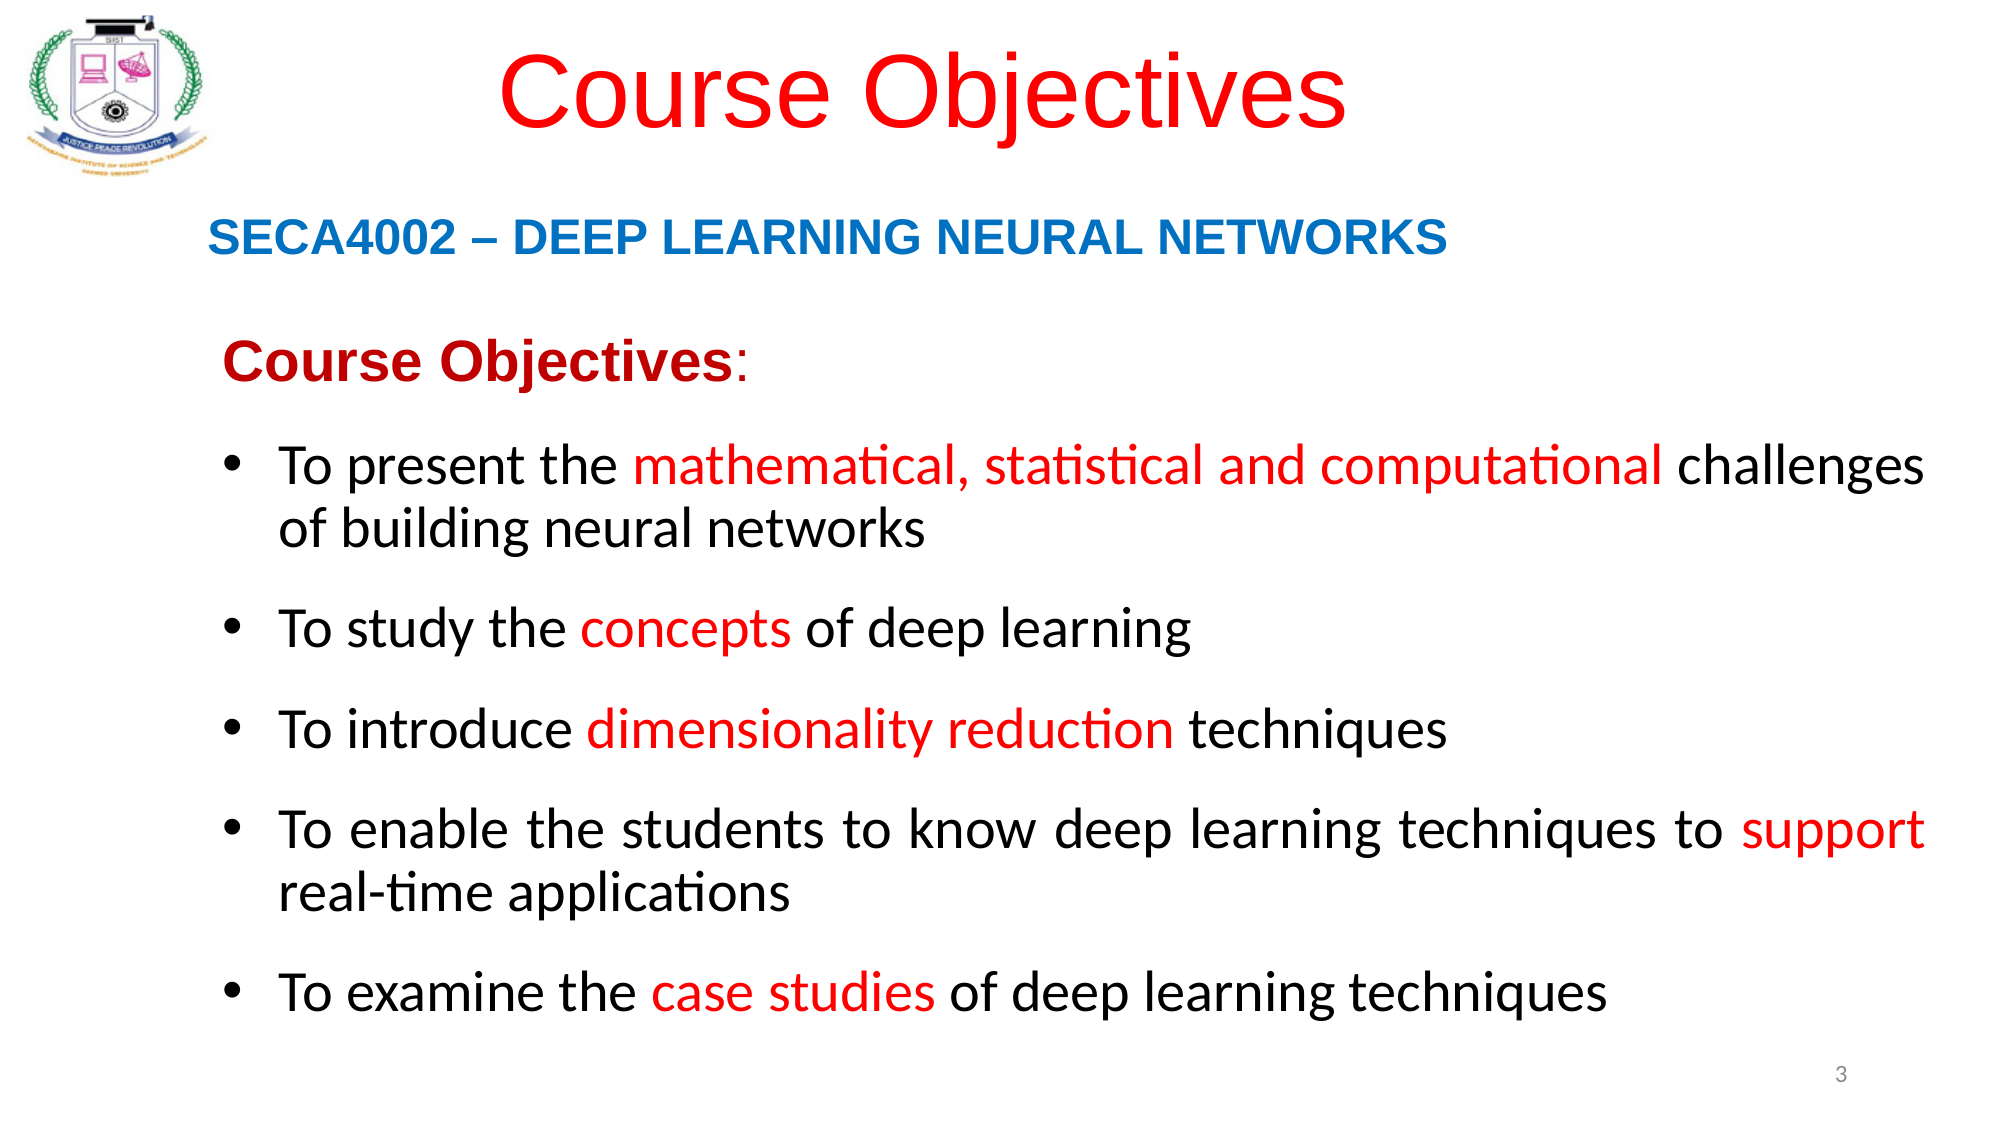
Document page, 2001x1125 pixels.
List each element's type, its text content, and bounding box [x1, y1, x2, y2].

slide_number 3 [1412, 1042, 1863, 1103]
text_box SECA4002 – DEEP LEARNING NEURAL NETWORKS [192, 188, 1941, 305]
subtitle Course Objectives: To present the mathematical, statistical and computational challenges of building neural networks To study the concepts of deep learning To introduce dimensionality reduction techniques To enable the students to know deep learning techniques to support real-time applications To examine the case studies of deep learning techniques [207, 305, 1941, 1043]
picture [0, 0, 222, 194]
title Course Objectives [222, 29, 1737, 158]
